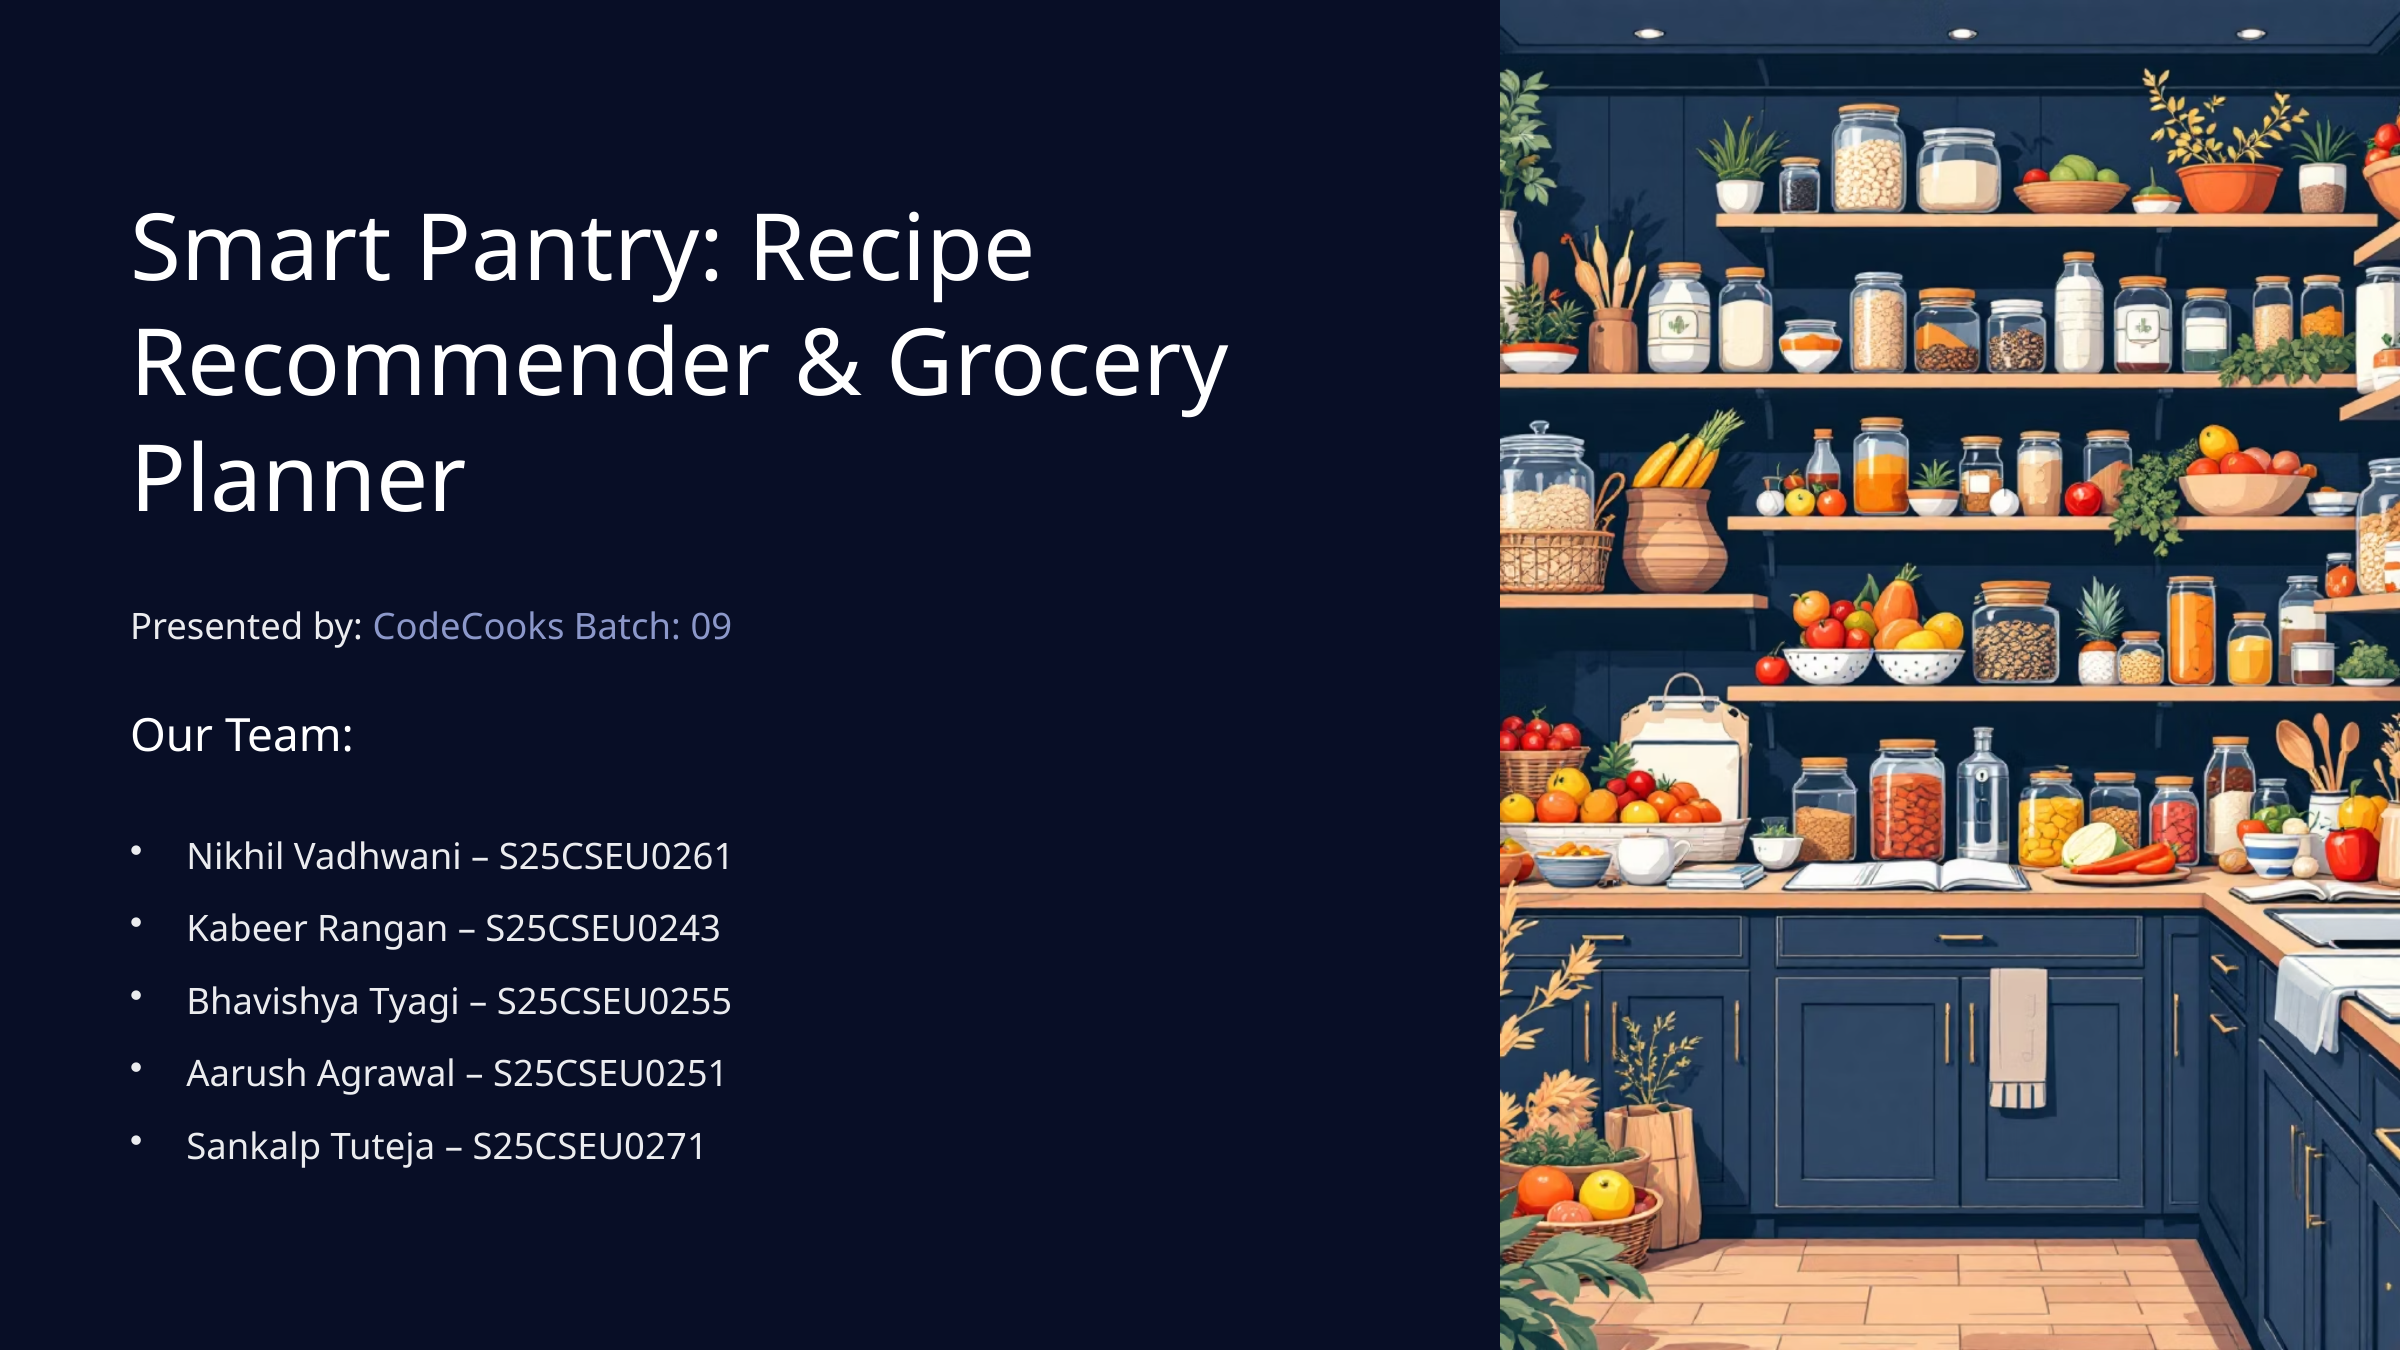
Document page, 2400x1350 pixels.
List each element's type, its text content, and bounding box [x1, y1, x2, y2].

text_box Presented by: CodeCooks Batch: 09 [130, 587, 1370, 648]
picture [1499, 0, 2400, 1350]
text_box Nikhil Vadhwani – S25CSEU0261 [130, 817, 1370, 877]
text_box Kabeer Rangan – S25CSEU0243 [130, 889, 1370, 950]
text_box Bhavishya Tyagi – S25CSEU0255 [130, 962, 1370, 1022]
text_box Sankalp Tuteja – S25CSEU0271 [130, 1107, 1370, 1167]
text_box Smart Pantry: Recipe Recommender & Grocery Planner [130, 183, 1370, 532]
text_box Our Team: [130, 703, 596, 762]
text_box Aarush Agrawal – S25CSEU0251 [130, 1034, 1370, 1095]
